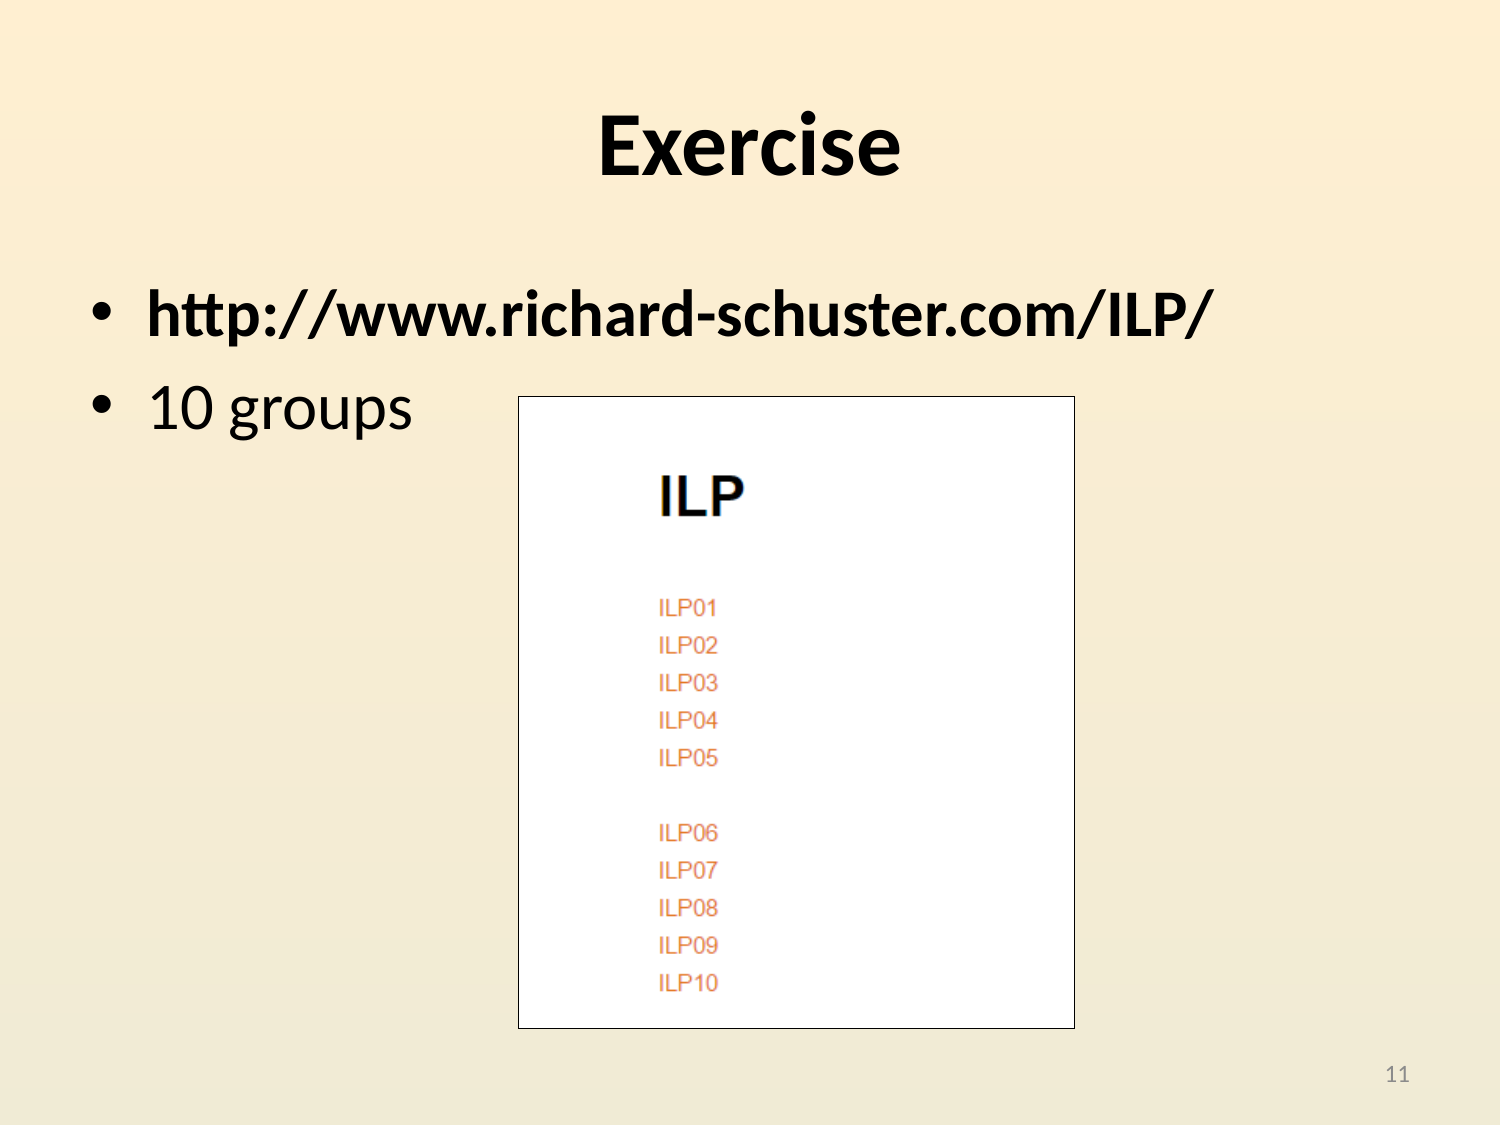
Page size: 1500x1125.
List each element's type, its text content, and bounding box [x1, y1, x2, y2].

picture [518, 395, 1076, 1030]
title Exercise [75, 45, 1425, 233]
list http://www.richard-schuster.com/ILP/ 10 groups [75, 262, 1425, 1005]
slide_number 11 [1074, 1042, 1425, 1103]
